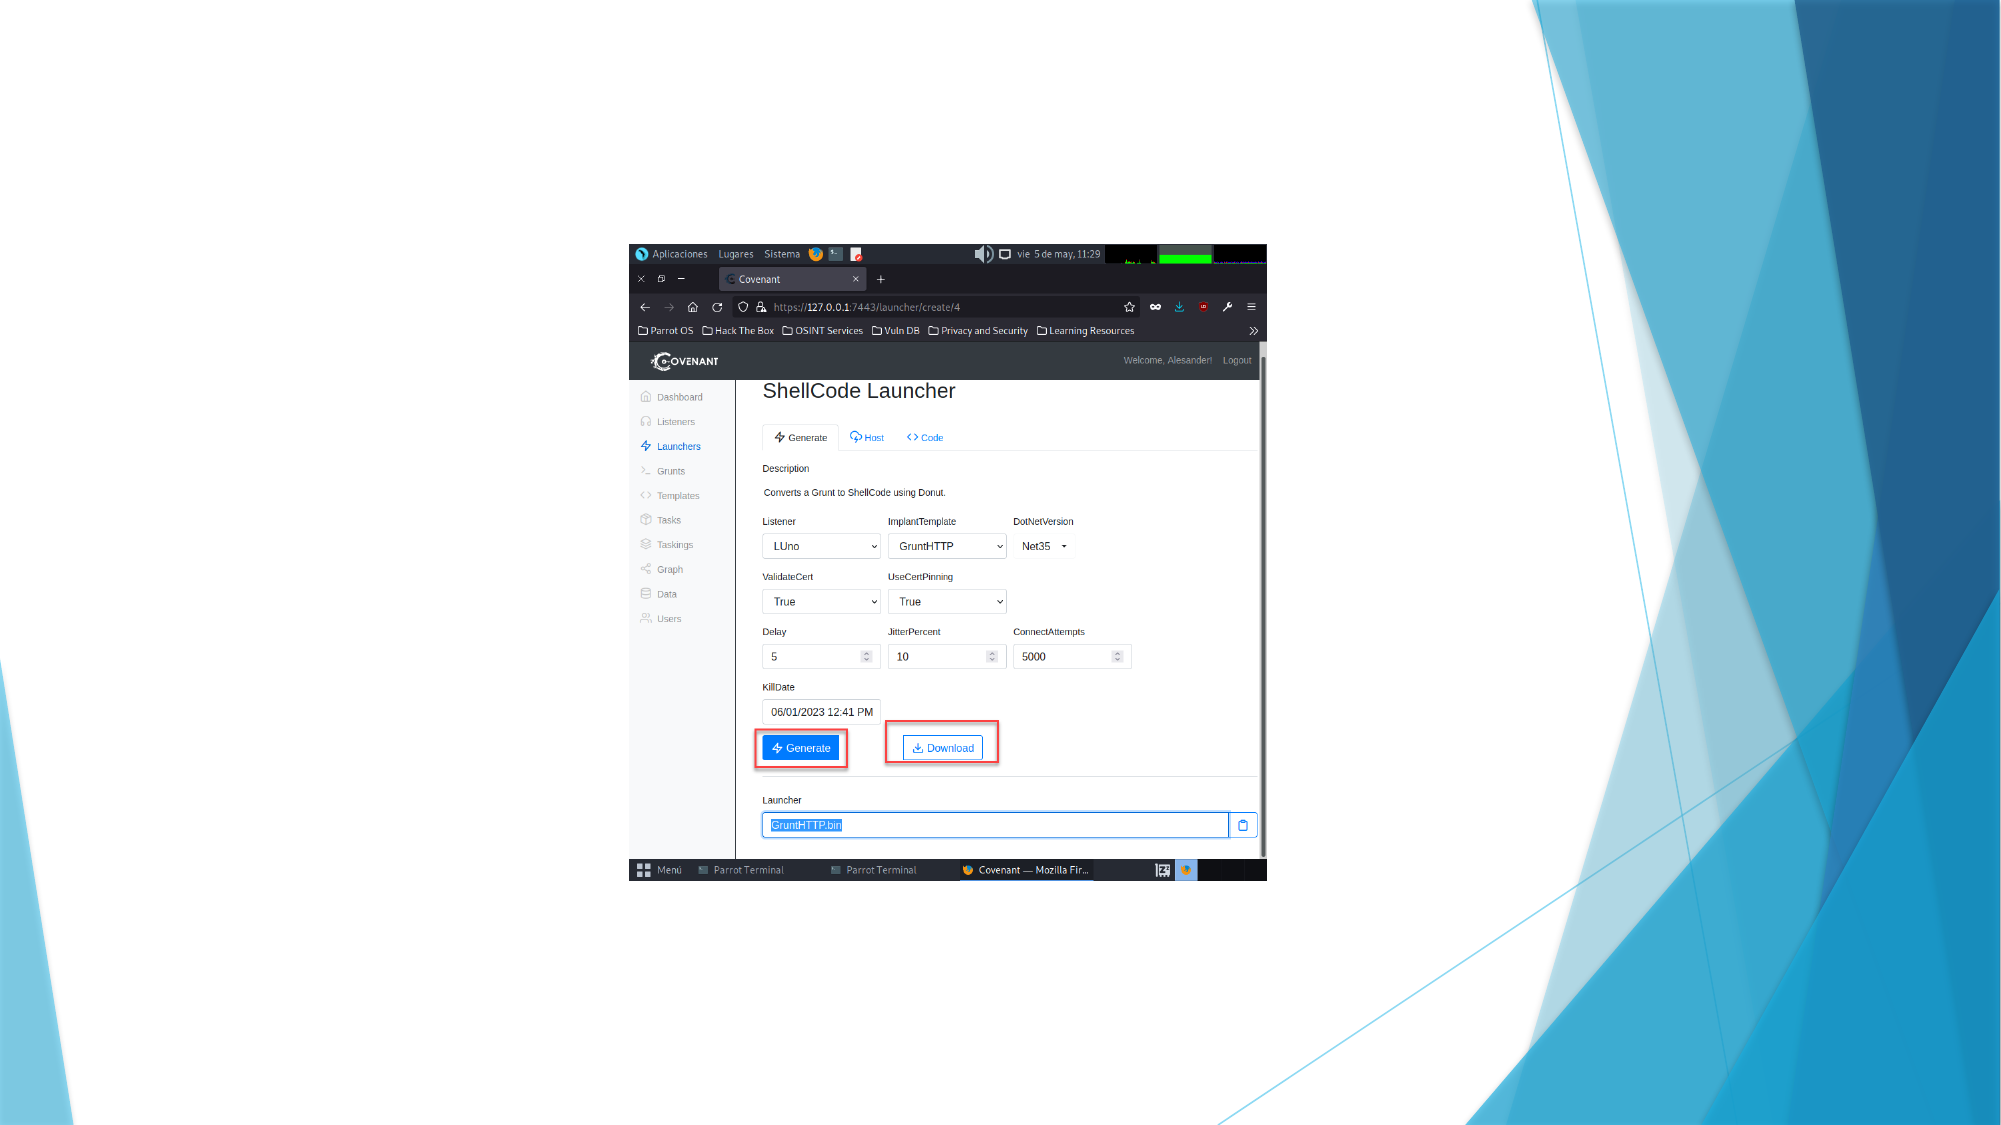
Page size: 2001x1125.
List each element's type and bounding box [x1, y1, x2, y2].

list [628, 243, 1267, 882]
